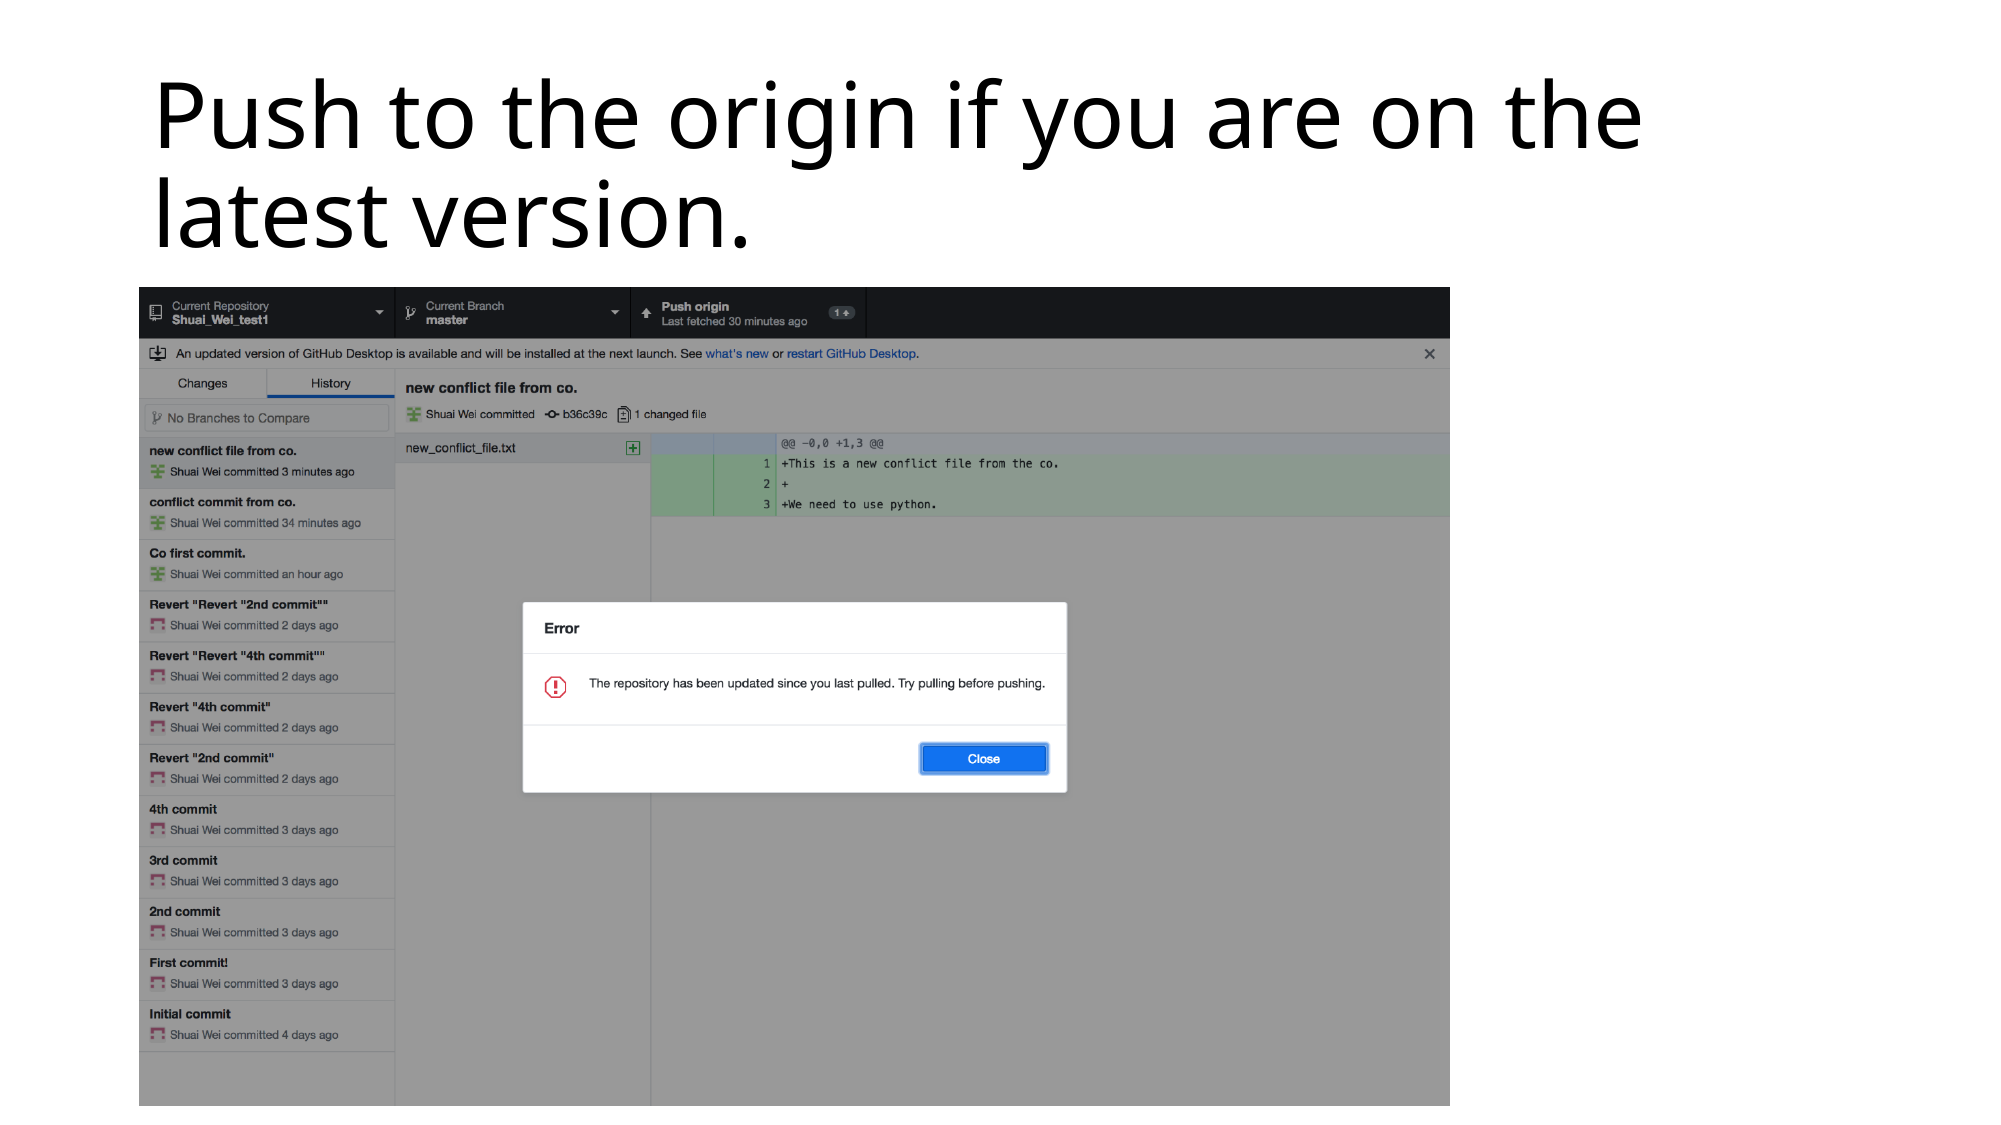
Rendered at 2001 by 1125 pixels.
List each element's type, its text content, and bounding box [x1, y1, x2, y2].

title Push to the origin if you are on the latest version. [137, 59, 1863, 278]
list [139, 287, 1453, 1106]
